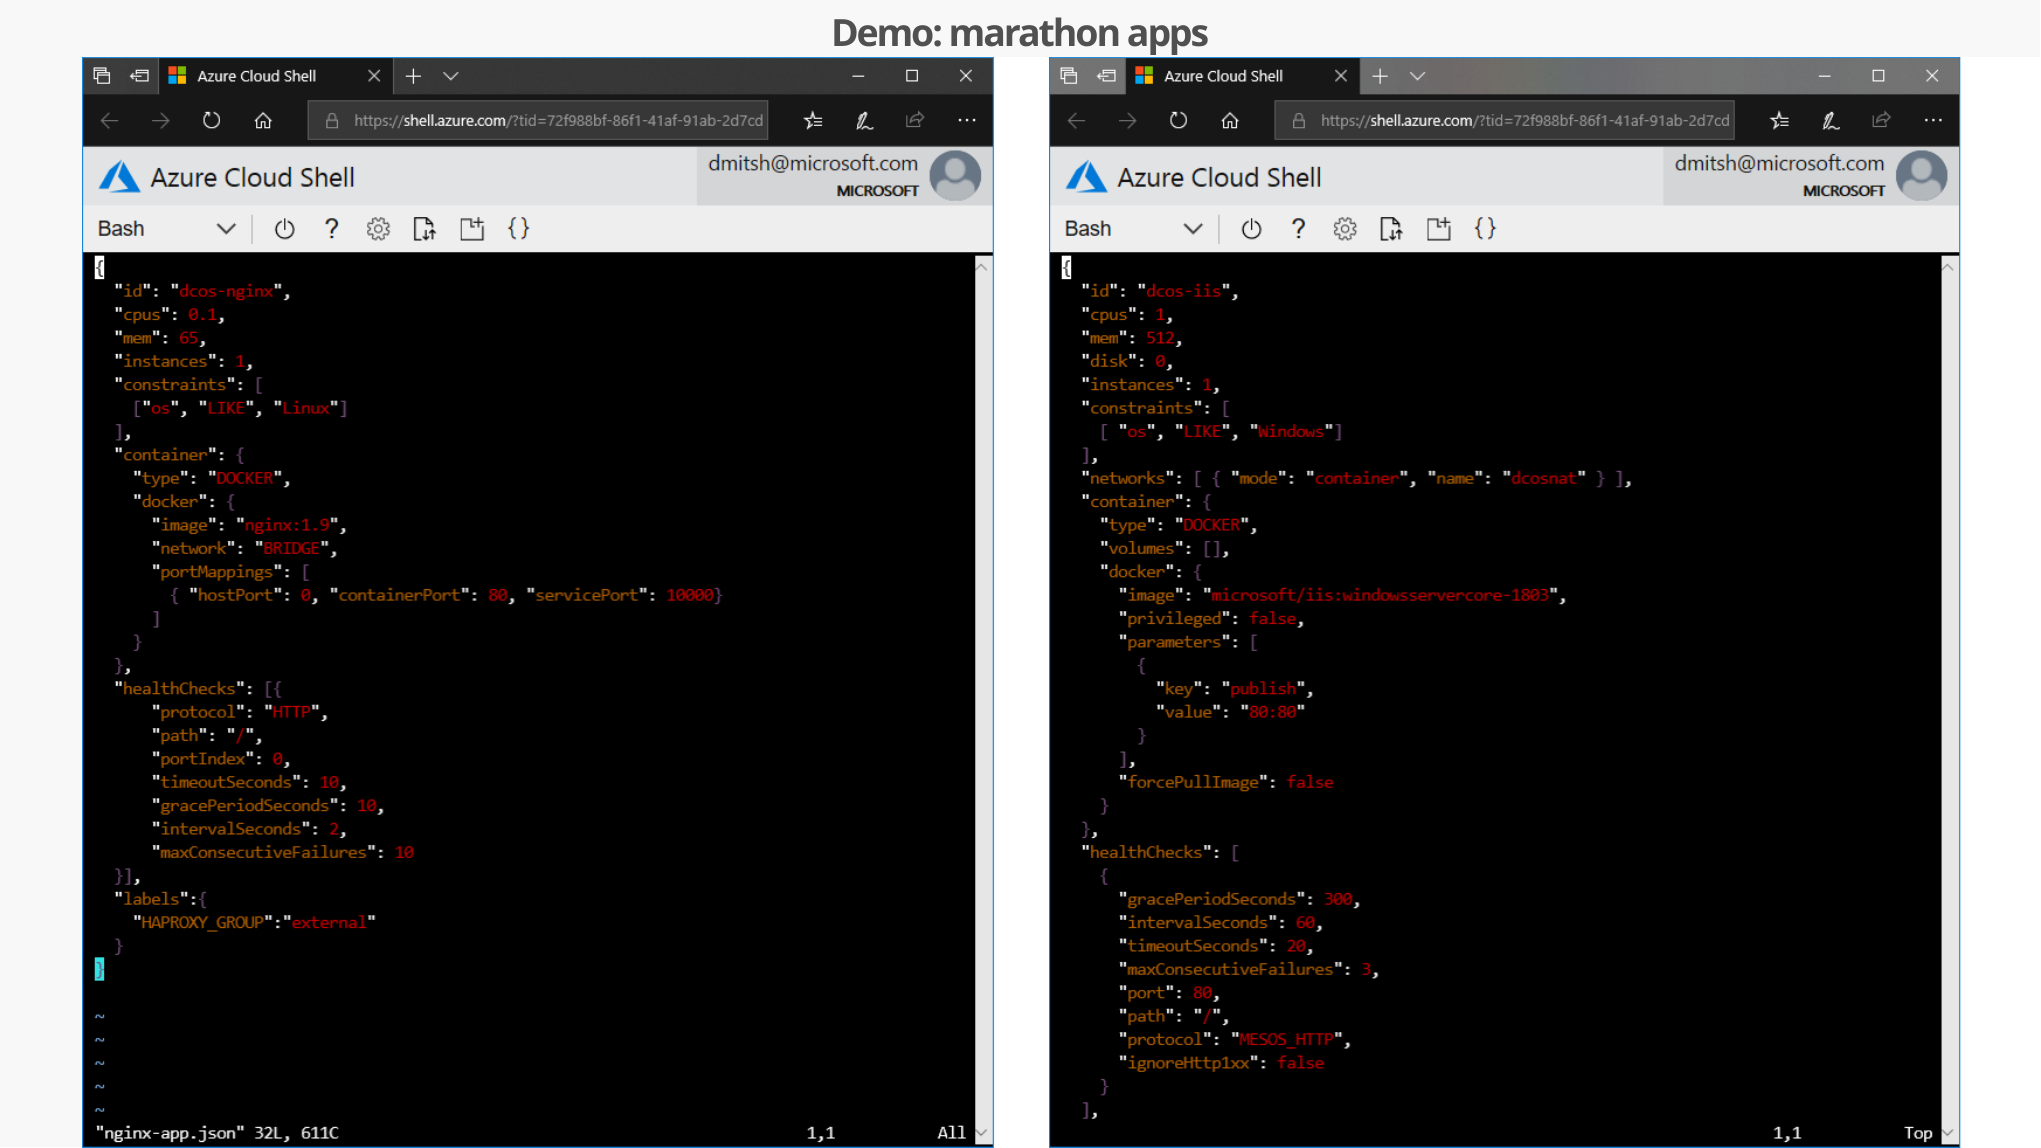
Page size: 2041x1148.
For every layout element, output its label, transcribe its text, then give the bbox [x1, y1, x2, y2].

text_box Demo: marathon apps [45, 0, 1996, 49]
picture [82, 57, 2041, 1148]
